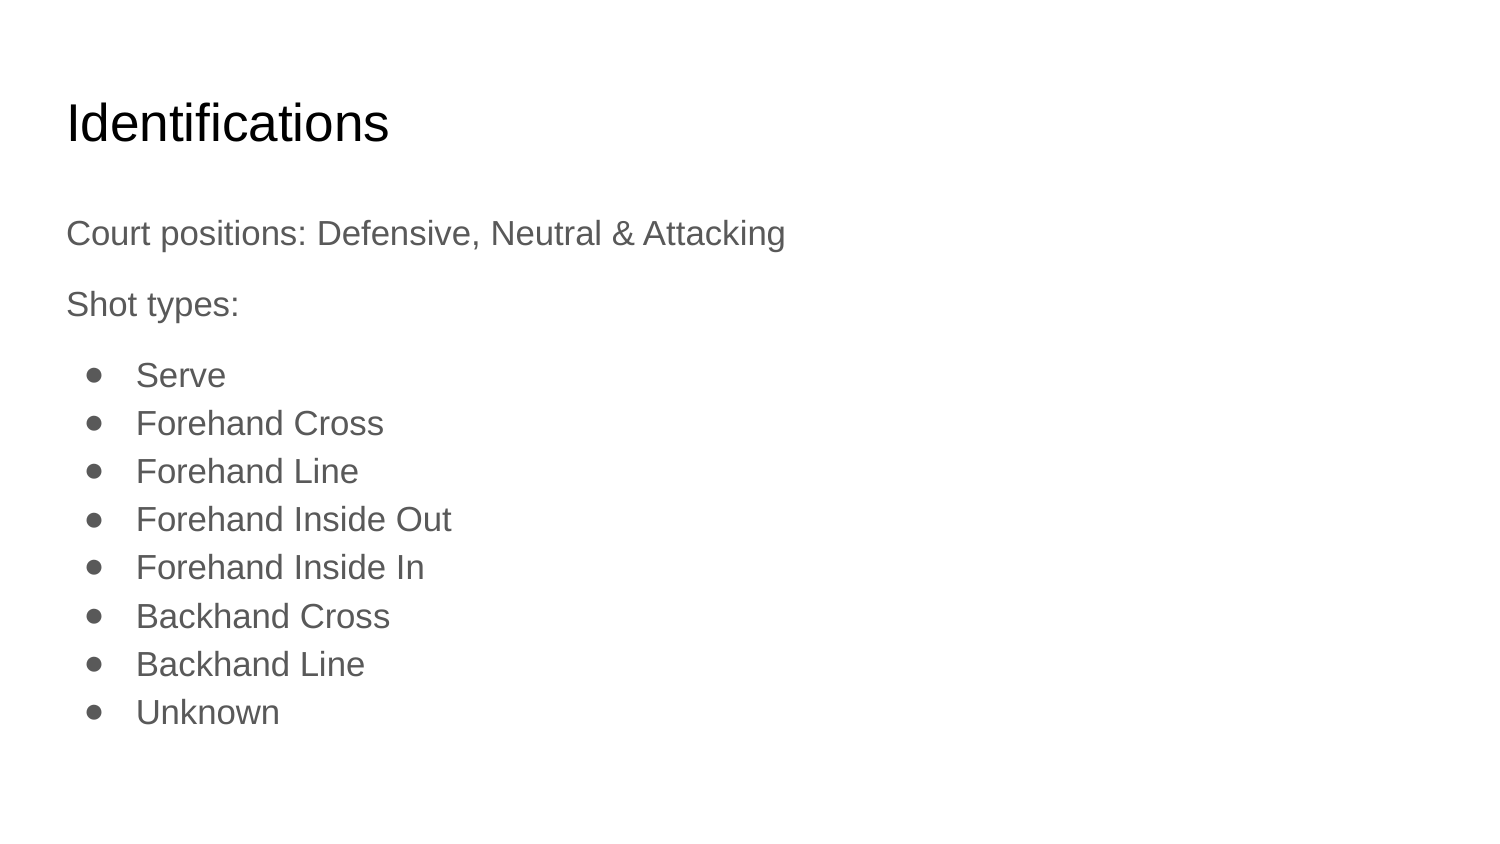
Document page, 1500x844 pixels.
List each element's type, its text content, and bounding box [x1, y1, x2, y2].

title Identifications [51, 72, 1449, 167]
list Court positions: Defensive, Neutral & Attacking Shot types: Serve Forehand Cross Forehand Line Forehand Inside Out Forehand Inside In Backhand Cross Backhand Line Unknown [51, 189, 1449, 750]
